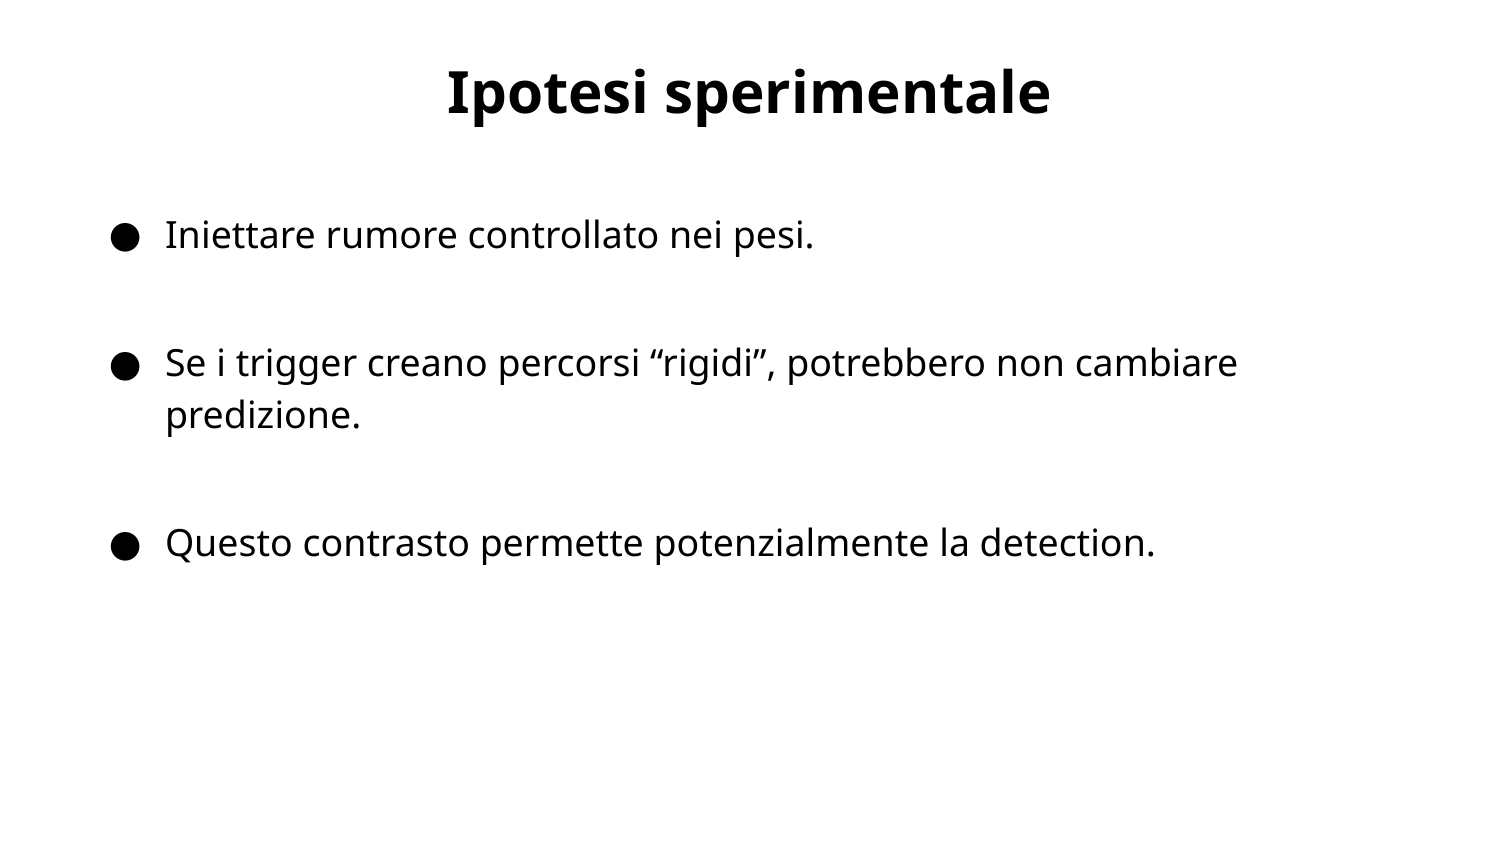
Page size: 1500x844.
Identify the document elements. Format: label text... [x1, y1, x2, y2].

text_box Iniettare rumore controllato nei pesi. Se i trigger creano percorsi “rigidi”, potrebbero non cambiare predizione. Questo contrasto permette potenzialmente la detection. [74, 188, 1425, 750]
title Ipotesi sperimentale [75, 48, 1425, 142]
